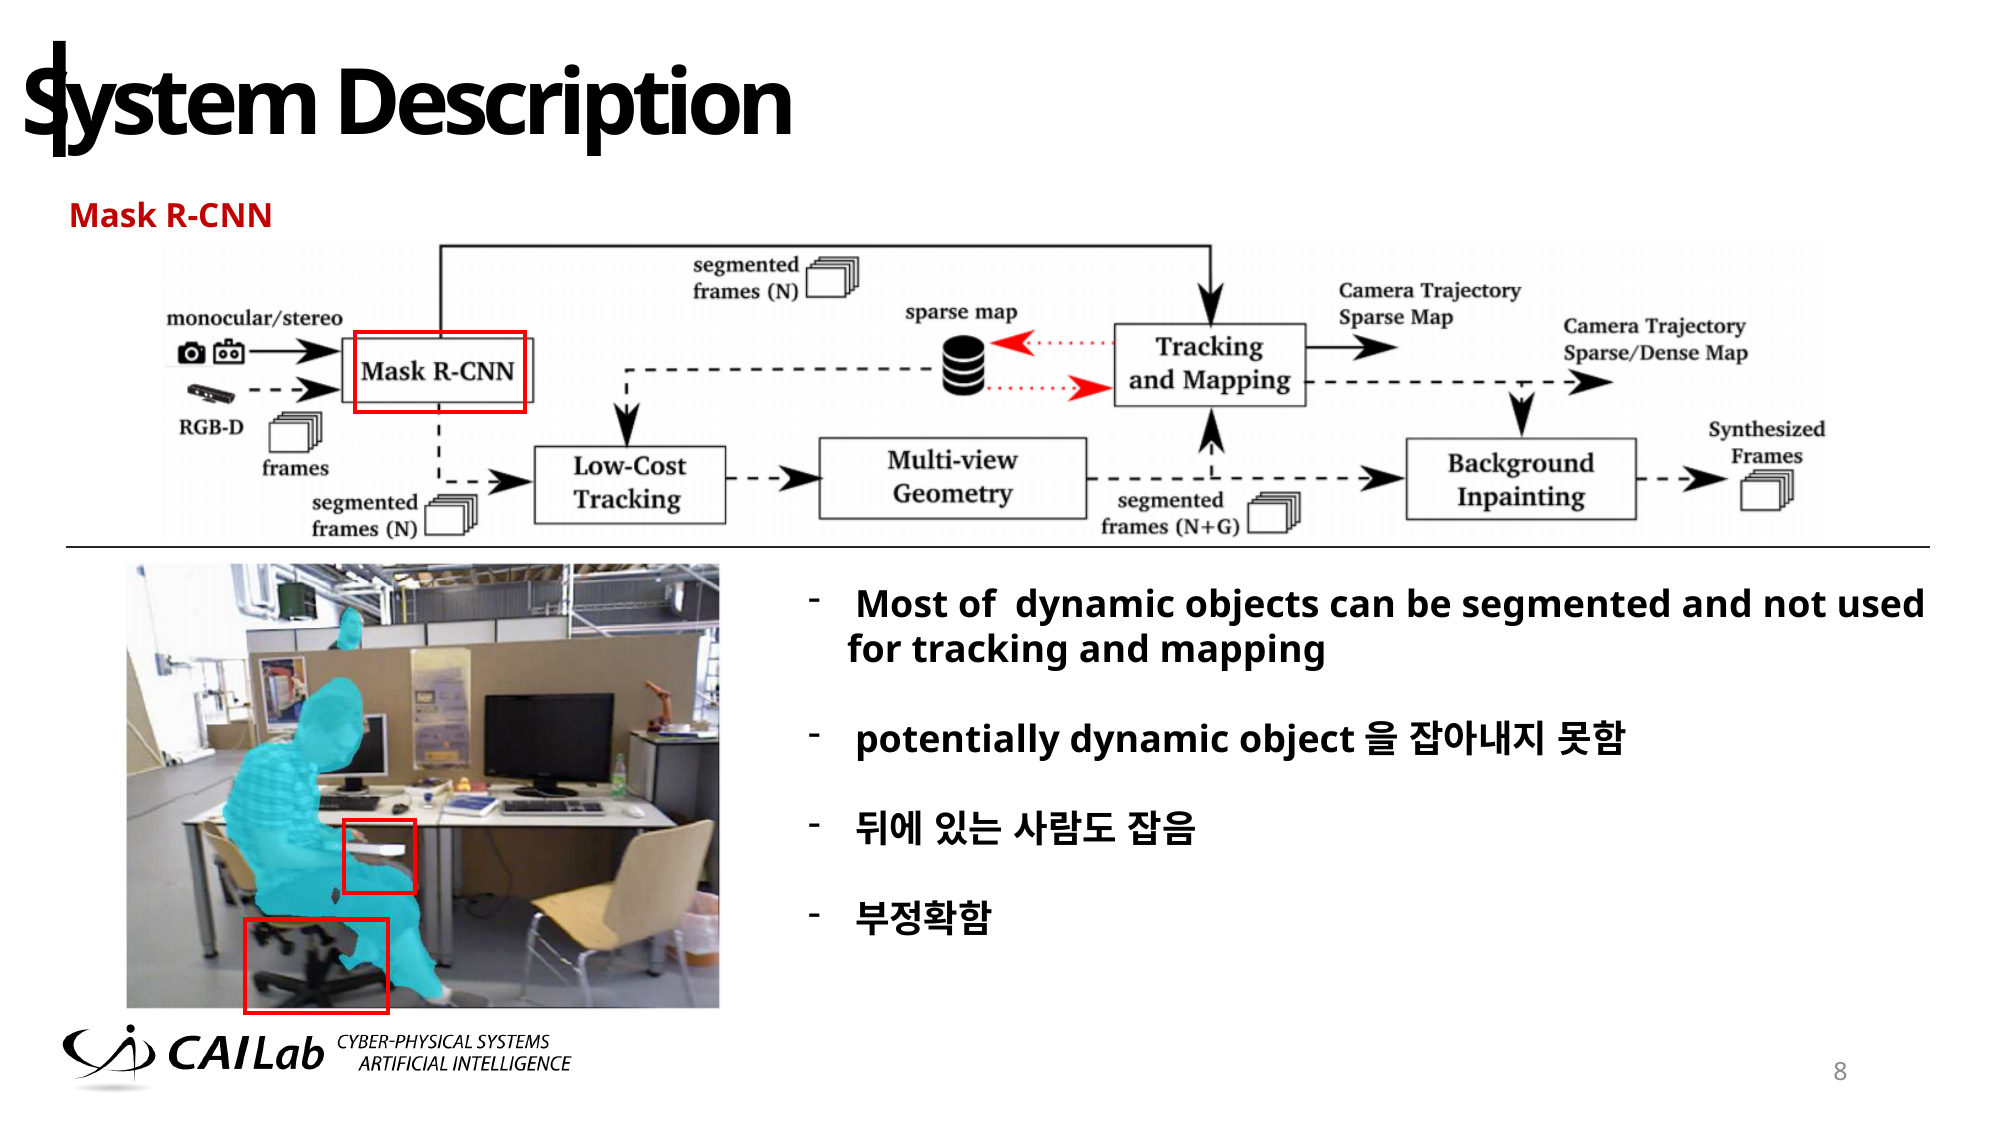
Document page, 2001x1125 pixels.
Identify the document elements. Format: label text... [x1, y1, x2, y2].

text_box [53, 35, 755, 163]
picture [0, 548, 1848, 1125]
picture [147, 218, 1848, 547]
text_box Mask R-CNN [53, 167, 289, 242]
text_box Most of dynamic objects can be segmented and not used for tracking and mapping potentially dynamic object을 잡아내지 못함 뒤에 있는 사람도 잡음 부정확함 [793, 572, 1952, 993]
slide_number 8 [1412, 1042, 1863, 1103]
